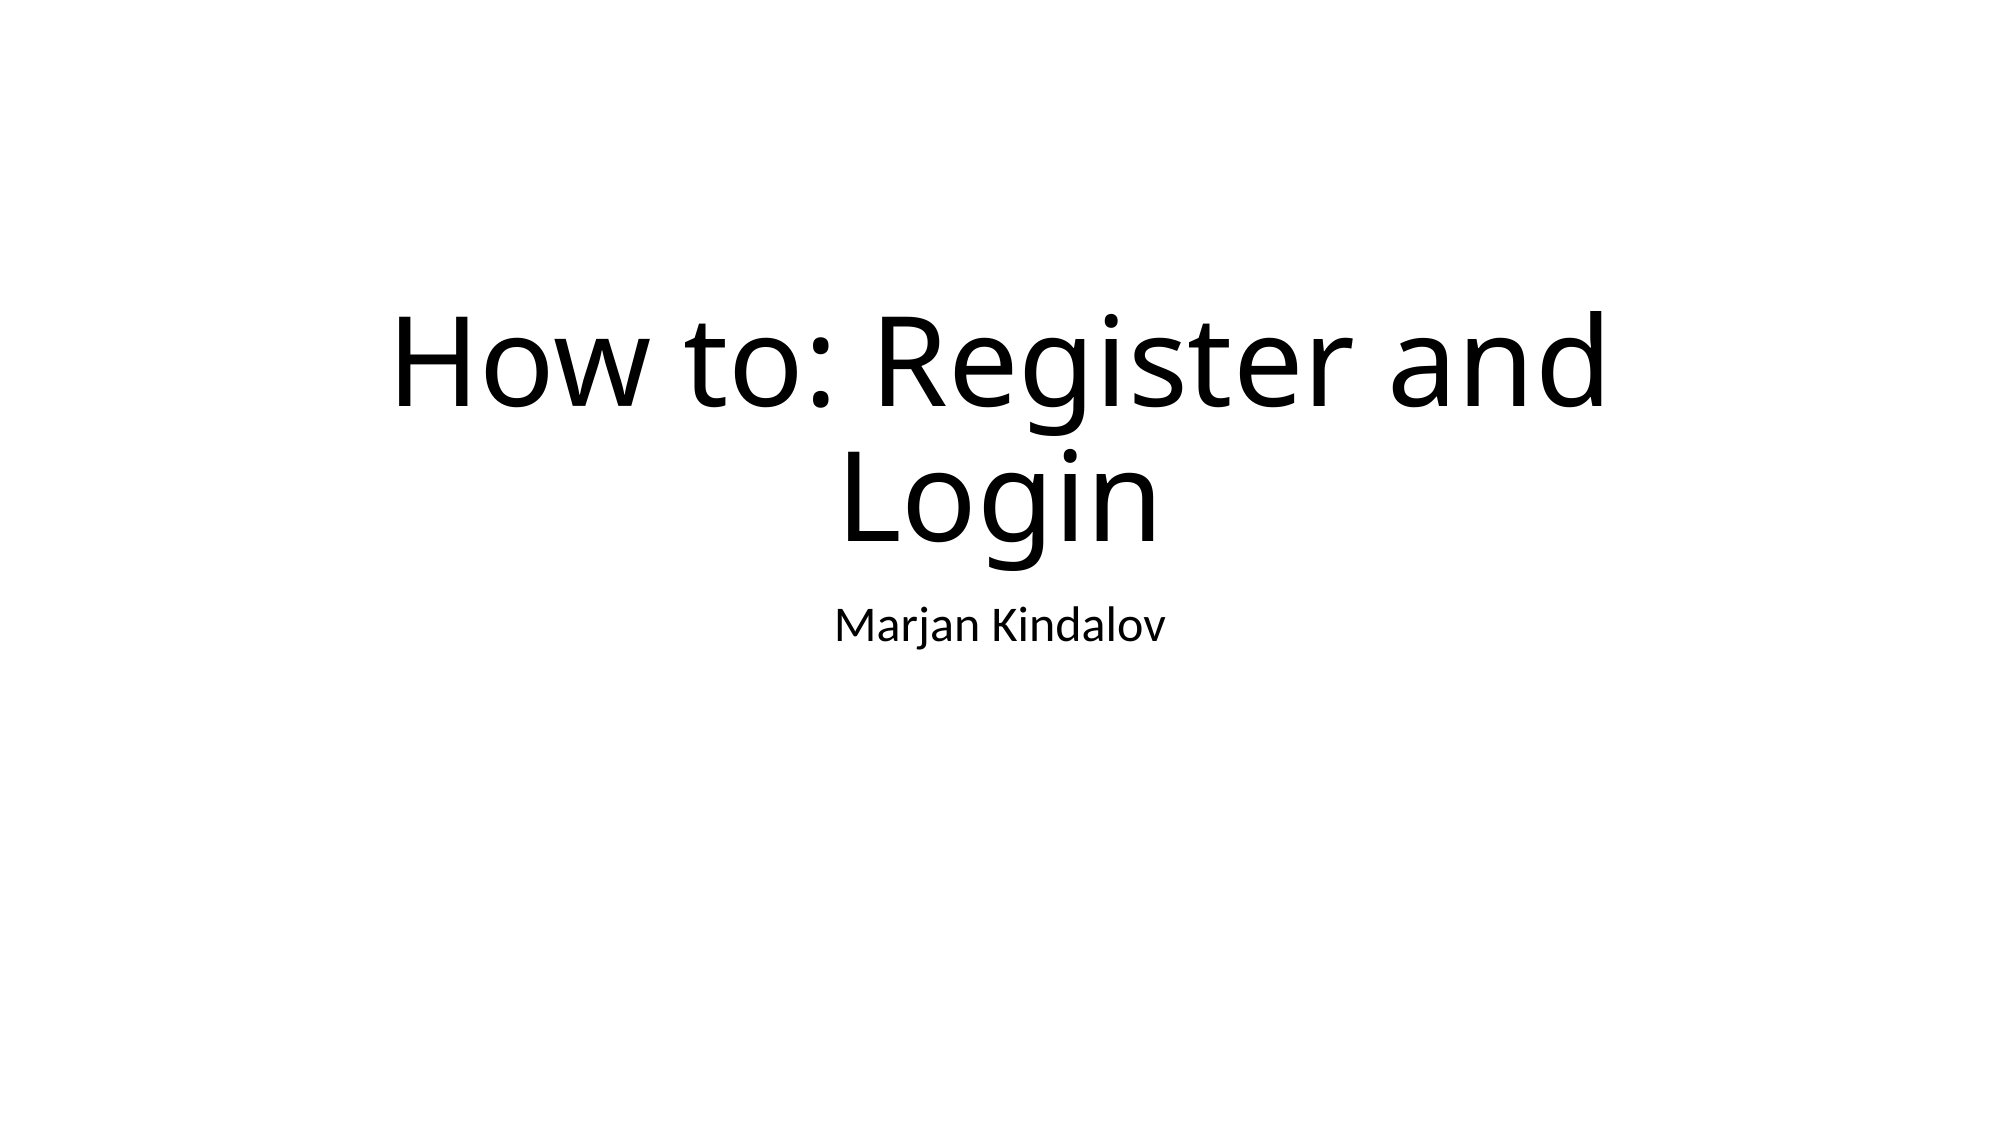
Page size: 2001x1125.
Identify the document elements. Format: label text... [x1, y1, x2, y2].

title How to: Register and Login [249, 184, 1750, 576]
subtitle Marjan Kindalov [249, 590, 1750, 863]
